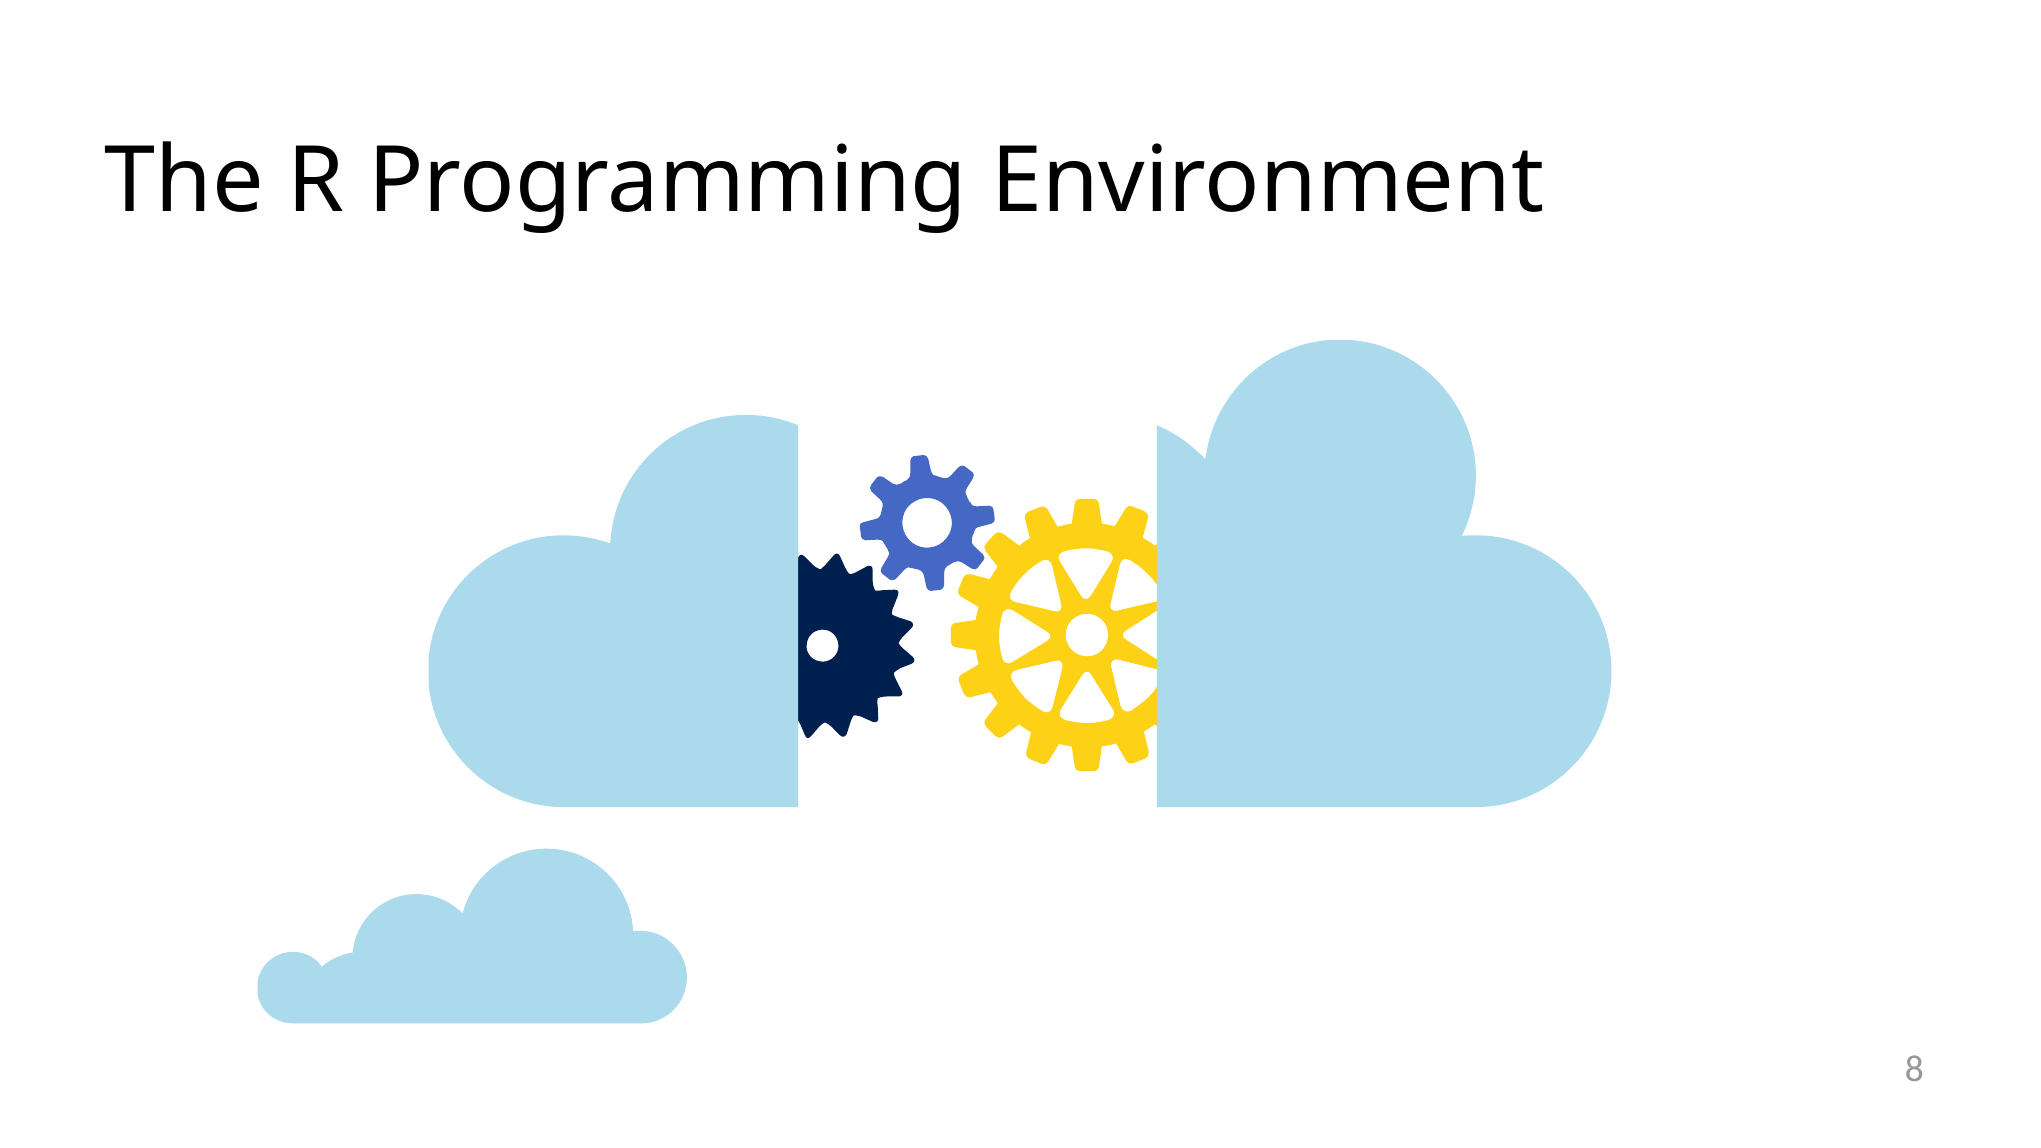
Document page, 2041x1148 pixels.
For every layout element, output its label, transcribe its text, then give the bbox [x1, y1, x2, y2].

picture [257, 848, 688, 1024]
title The R Programming Environment [89, 48, 2041, 315]
slide_number 8 [1890, 1036, 2041, 1099]
picture [428, 340, 1612, 808]
